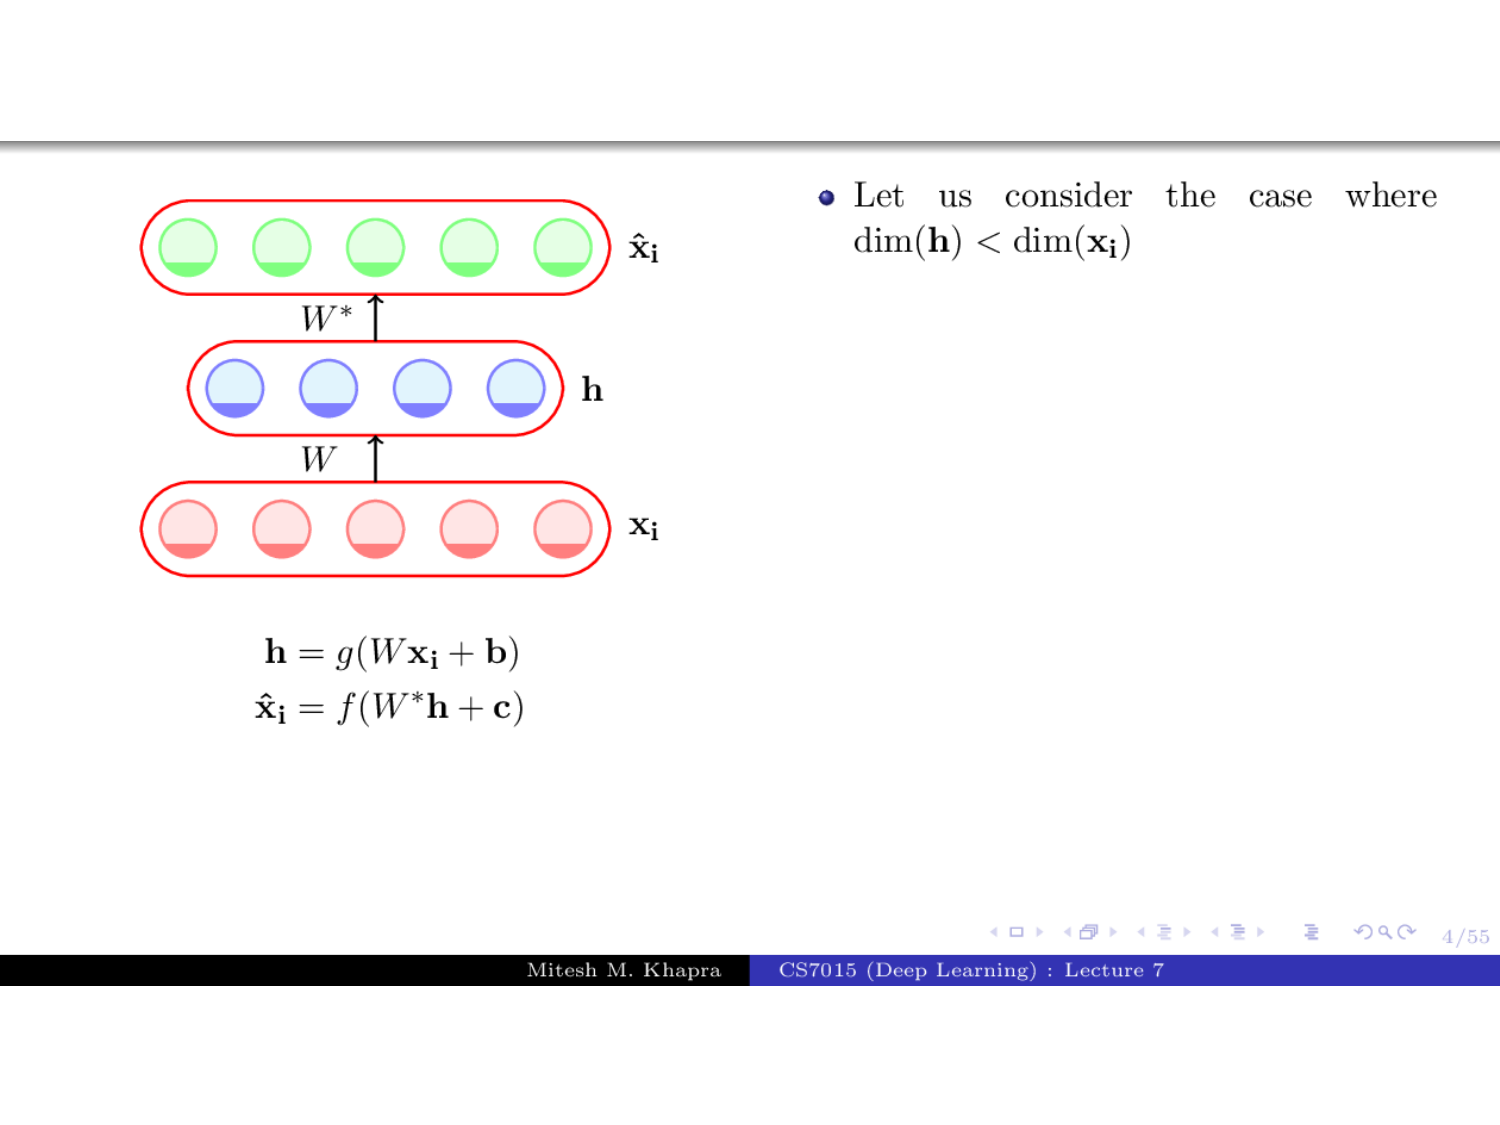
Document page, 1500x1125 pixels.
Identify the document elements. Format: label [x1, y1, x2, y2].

picture [0, 141, 1500, 986]
